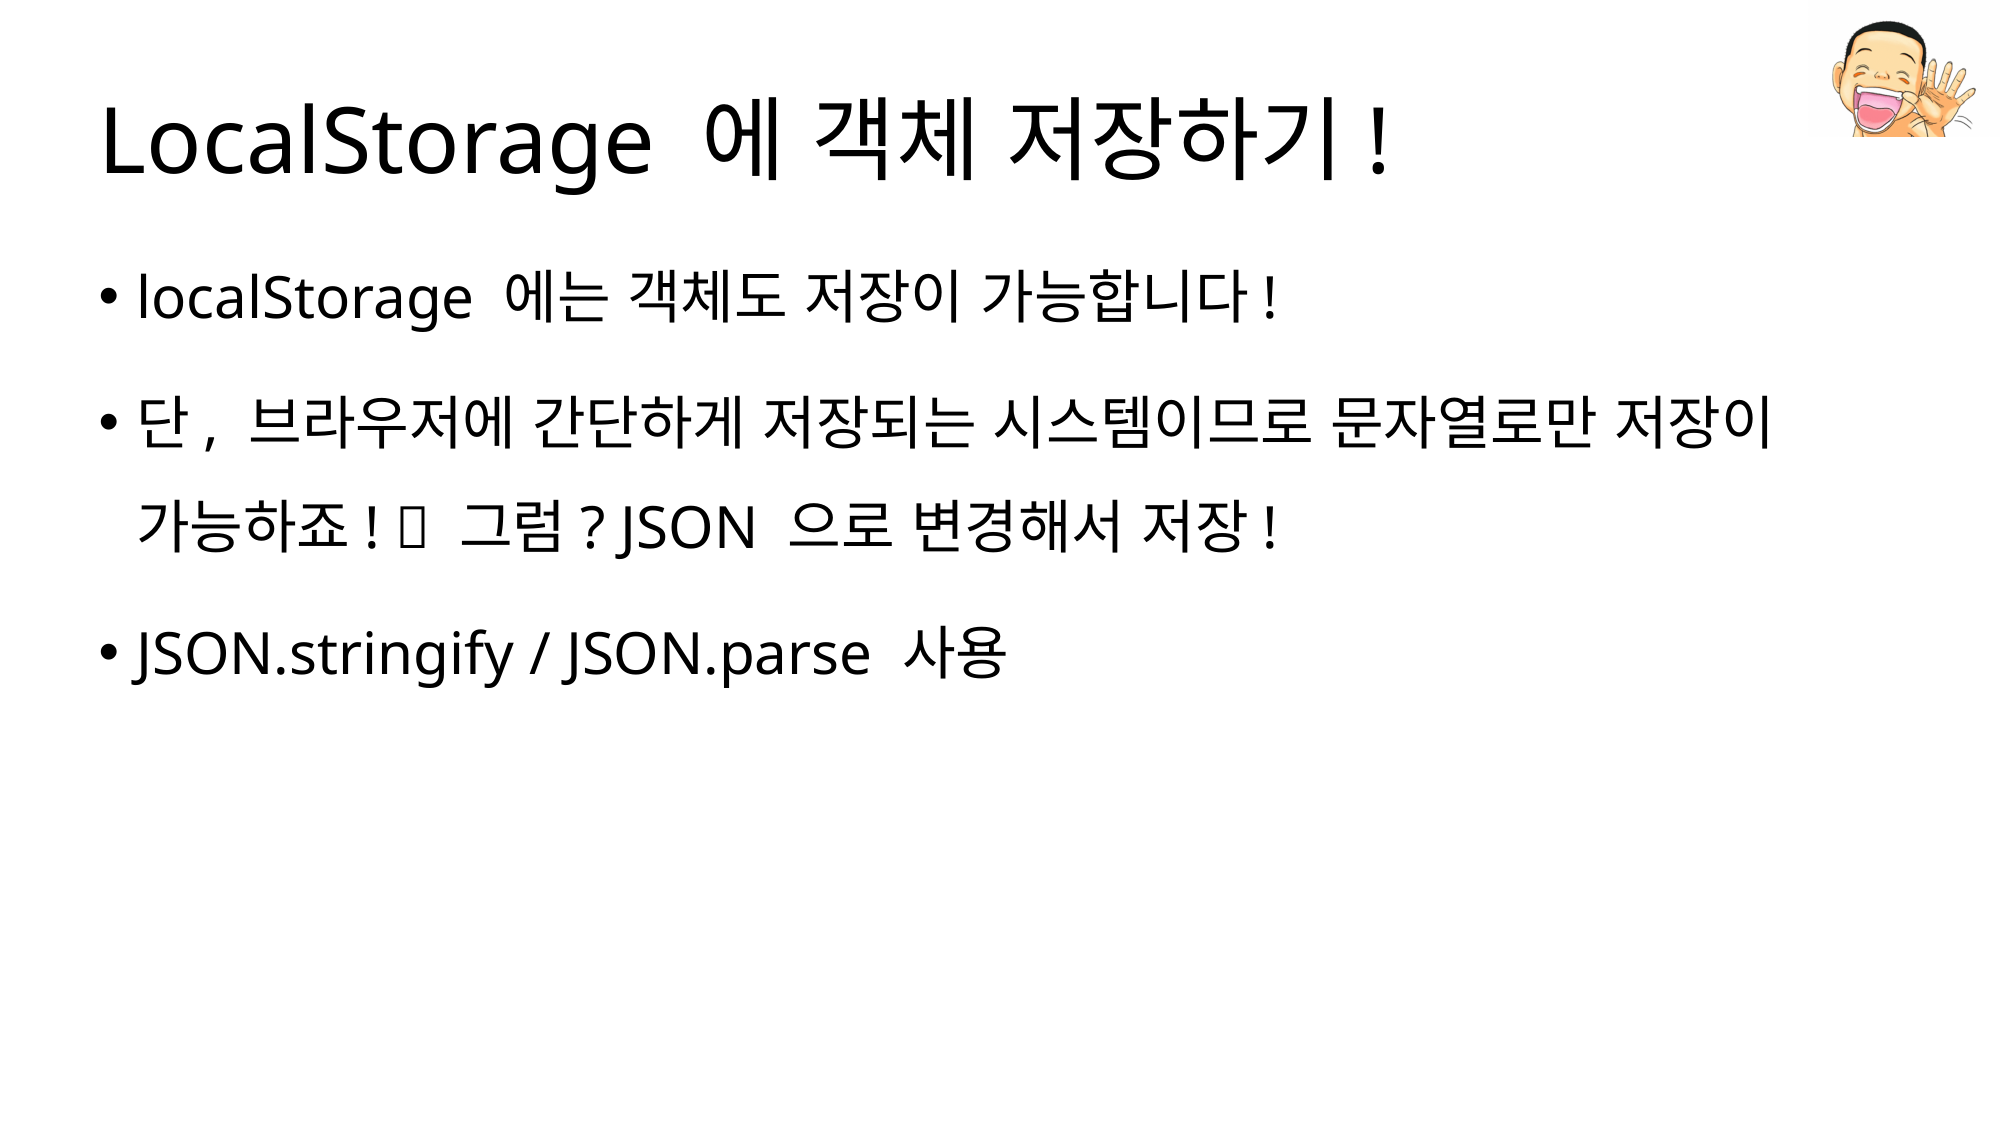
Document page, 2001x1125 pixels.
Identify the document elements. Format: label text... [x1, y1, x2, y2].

list localStorage 에는 객체도 저장이 가능합니다! 단, 브라우저에 간단하게 저장되는 시스템이므로 문자열로만 저장이 가능하죠!  그럼? JSON 으로 변경해서 저장! JSON.stringify / JSON.parse 사용 [83, 217, 1931, 1092]
title LocalStorage 에 객체 저장하기! [83, 0, 1931, 217]
picture [1931, 0, 2000, 137]
